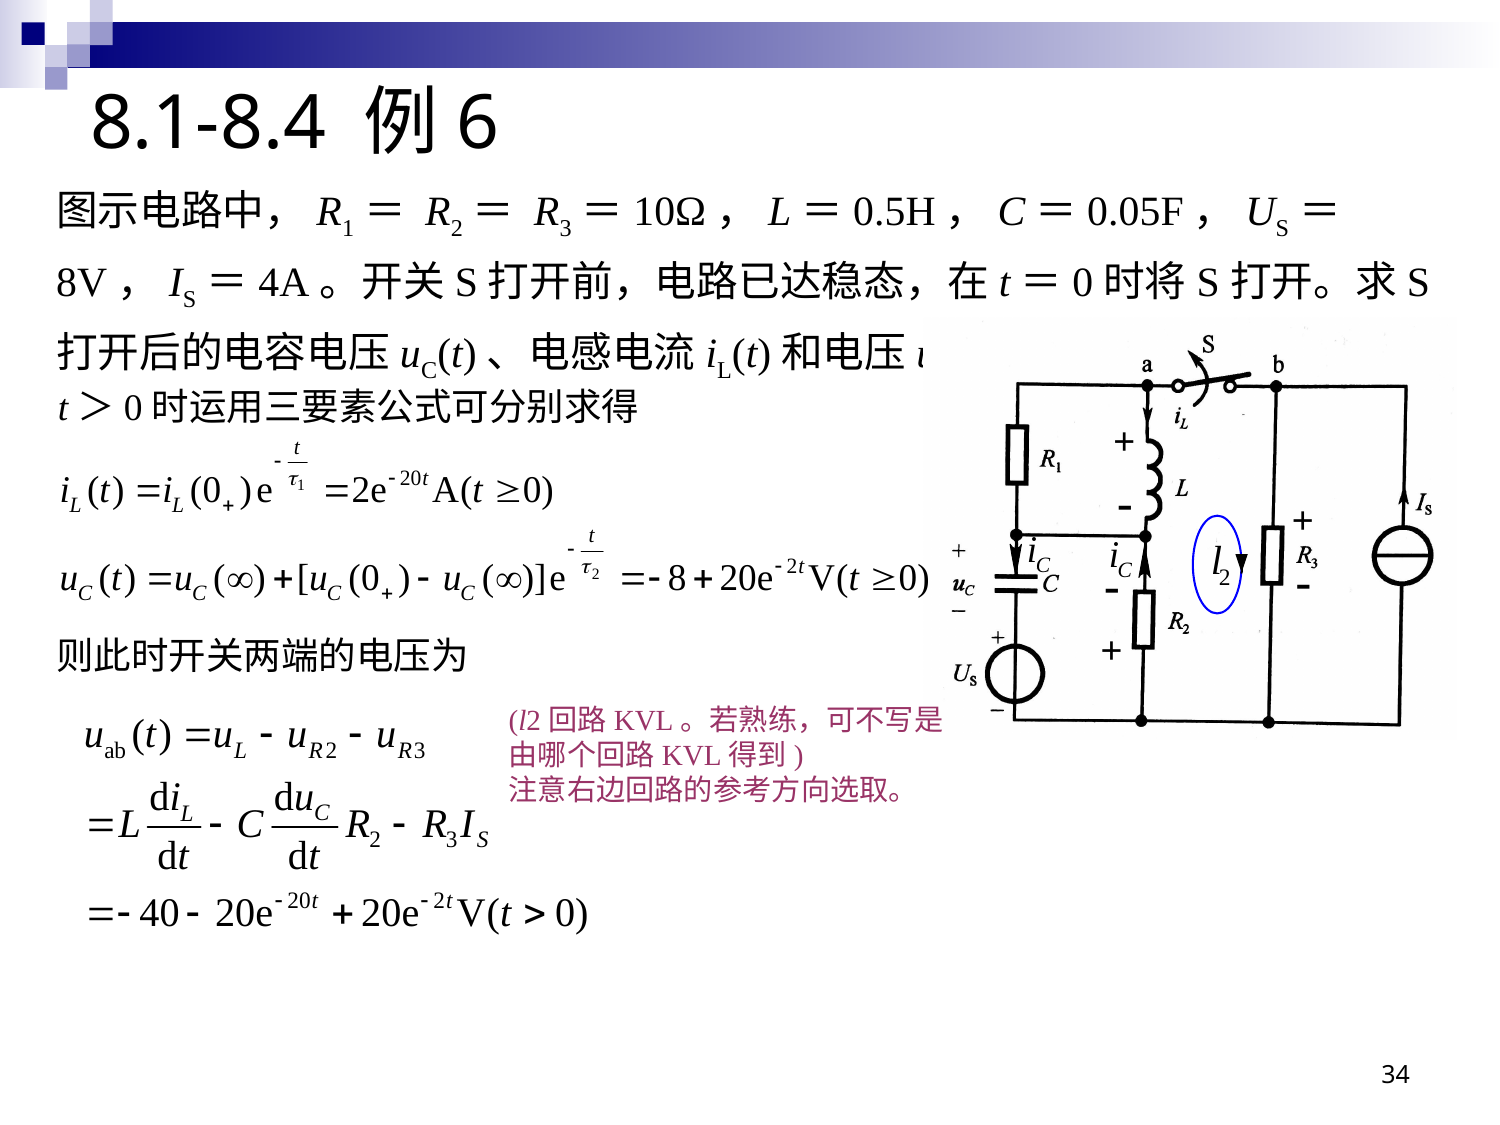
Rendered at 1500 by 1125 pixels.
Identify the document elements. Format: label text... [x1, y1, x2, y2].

text_box 则此时开关两端的电压为 [41, 624, 561, 685]
text_box t＞0时运用三要素公式可分别求得 [43, 375, 827, 436]
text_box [53, 515, 937, 610]
slide_number 34 [1074, 1025, 1425, 1100]
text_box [1102, 530, 1141, 587]
text_box (l2回路KVL。若熟练，可不写是由哪个回路KVL得到) 注意右边回路的参考方向选取。 [493, 693, 976, 814]
text_box 图示电路中，R1＝ R2＝ R3＝10Ω，L＝0.5H，C＝0.05F，US＝8V，IS＝4A。开关S打开前，电路已达稳态，在t＝0时将S打开。求S打开后的电容电压uC(t)、电感电流iL(t)和电压uab(t)。 [41, 162, 1459, 391]
title 8.1-8.4 例6 [75, 75, 1500, 163]
picture [923, 317, 1457, 740]
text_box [77, 707, 597, 948]
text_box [53, 426, 561, 515]
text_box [1021, 524, 1059, 582]
